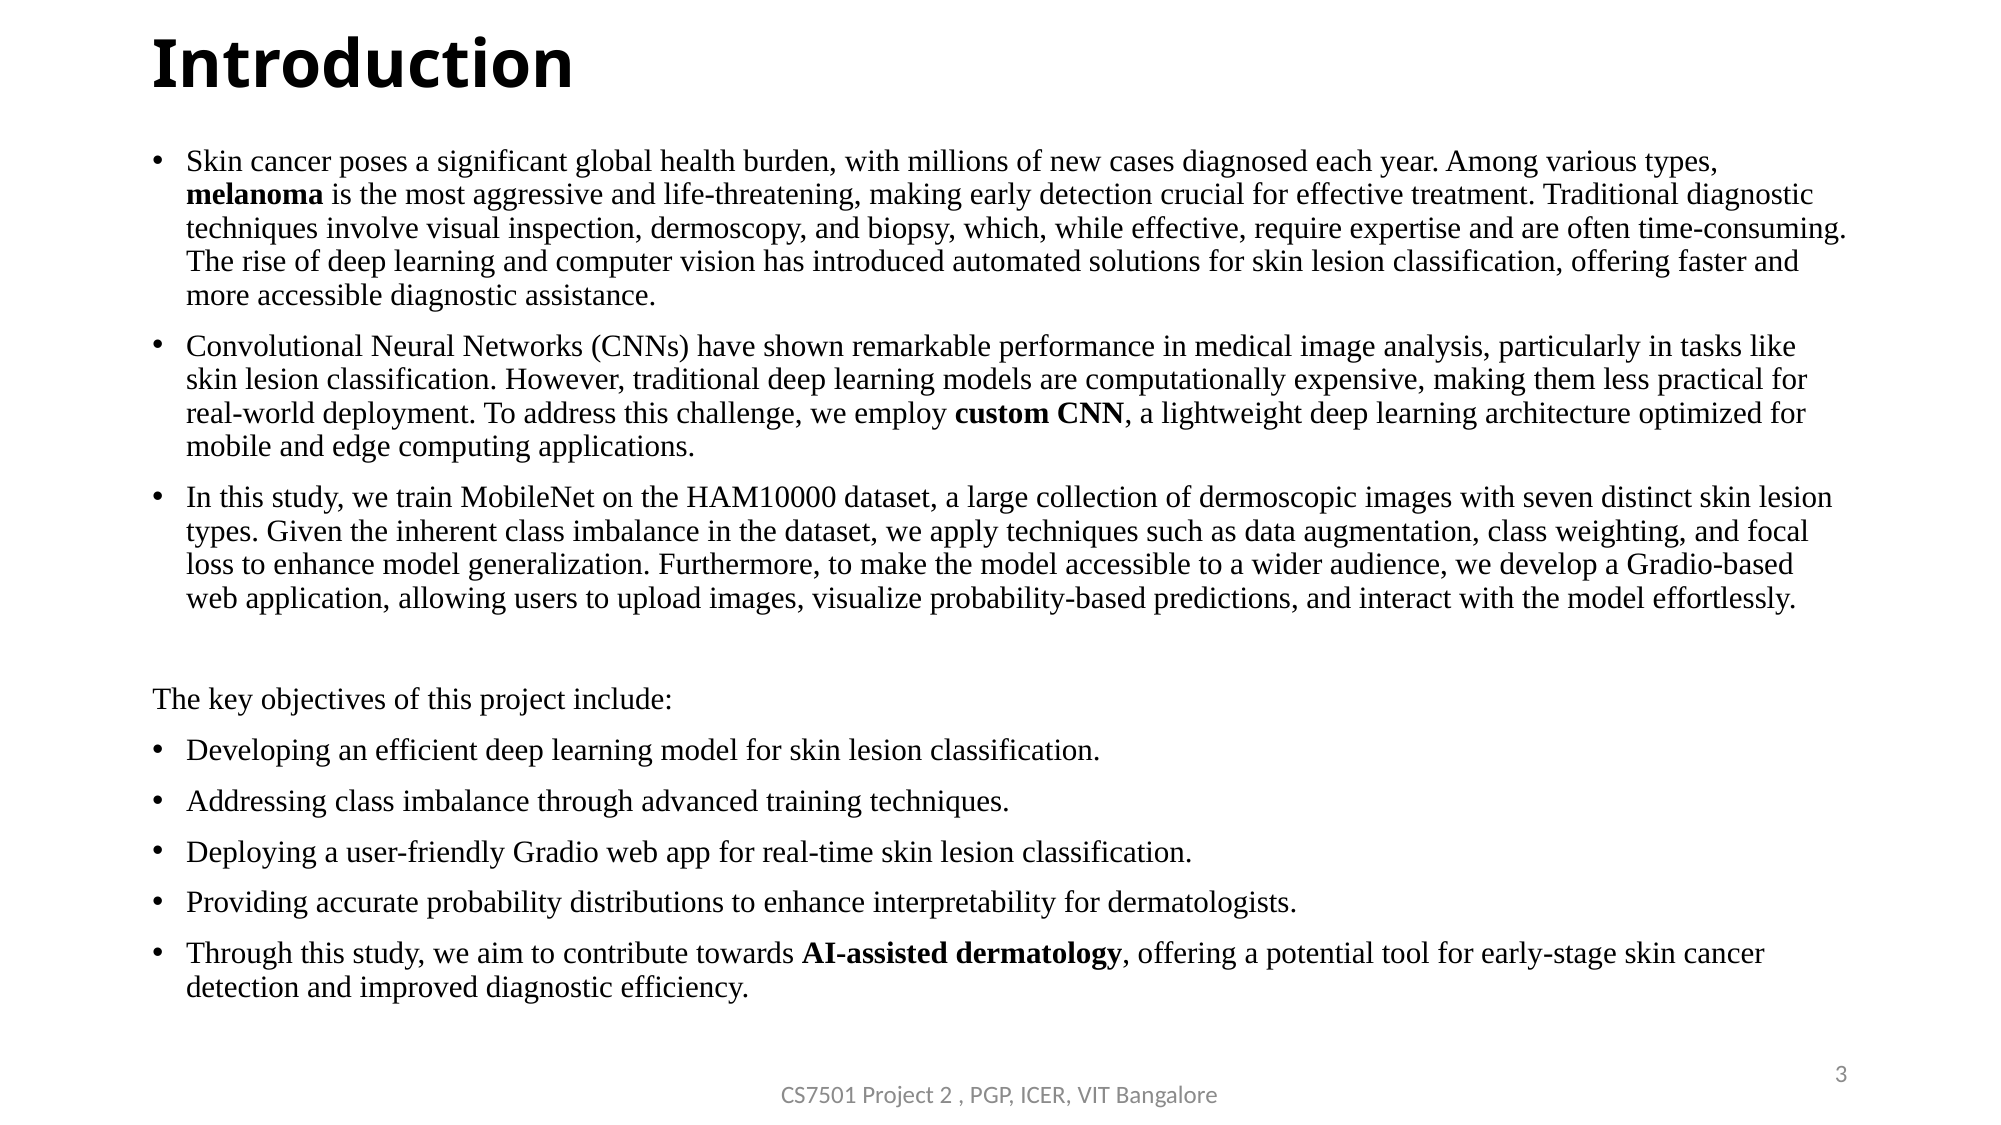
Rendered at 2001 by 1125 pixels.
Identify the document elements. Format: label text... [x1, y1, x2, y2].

title Introduction [137, 22, 1863, 110]
slide_number 3 [1412, 1042, 1863, 1103]
footer CS7501 Project 2 , PGP, ICER, VIT Bangalore [662, 1063, 1338, 1123]
list Skin cancer poses a significant global health burden, with millions of new cases diagnosed each year. Among various types, melanoma is the most aggressive and life-threatening, making early detection crucial for effective treatment. Traditional diagnostic techniques involve visual inspection, dermoscopy, and biopsy, which, while effective, require expertise and are often time-consuming. The rise of deep learning and computer vision has introduced automated solutions for skin lesion classification, offering faster and more accessible diagnostic assistance. Convolutional Neural Networks (CNNs) have shown remarkable performance in medical image analysis, particularly in tasks like skin lesion classification. However, traditional deep learning models are computationally expensive, making them less practical for real-world deployment. To address this challenge, we employ custom CNN, a lightweight deep learning architecture optimized for mobile and edge computing applications. In this study, we train MobileNet on the HAM10000 dataset, a large collection of dermoscopic images with seven distinct skin lesion types. Given the inherent class imbalance in the dataset, we apply techniques such as data augmentation, class weighting, and focal loss to enhance model generalization. Furthermore, to make the model accessible to a wider audience, we develop a Gradio-based web application, allowing users to upload images, visualize probability-based predictions, and interact with the model effortlessly. The key objectives of this project include: Developing an efficient deep learning model for skin lesion classification. Addressing class imbalance through advanced training techniques. Deploying a user-friendly Gradio web app for real-time skin lesion classification. Providing accurate probability distributions to enhance interpretability for dermatologists. Through this study, we aim to contribute towards AI-assisted dermatology, offering a potential tool for early-stage skin cancer detection and improved diagnostic efficiency. [137, 136, 1863, 1056]
